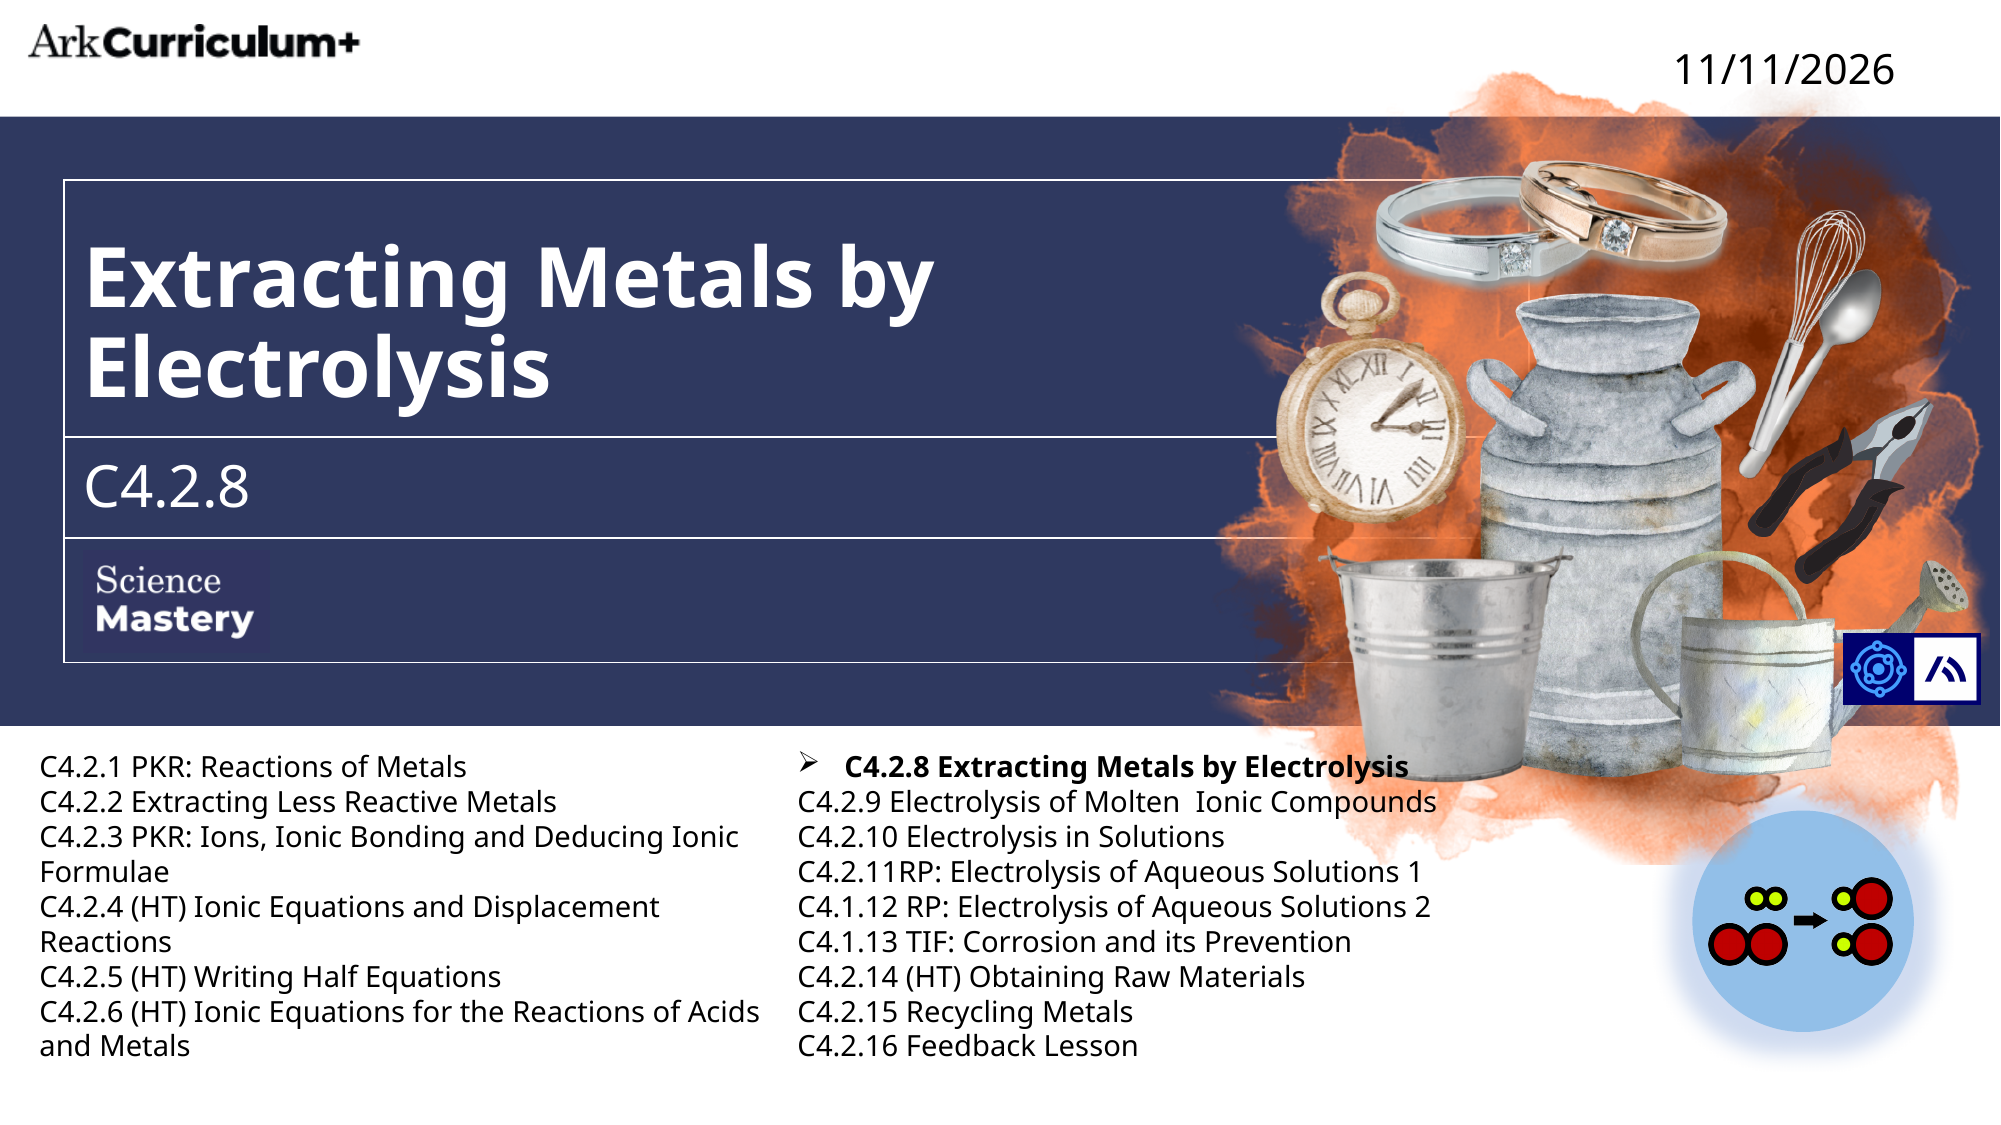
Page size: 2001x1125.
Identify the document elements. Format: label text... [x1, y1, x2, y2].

list Extracting Metals by Electrolysis [83, 344, 1087, 416]
picture [1087, 0, 2000, 966]
title C4.2.8 [83, 444, 1087, 527]
text_box C4.2.1 PKR: Reactions of Metals C4.2.2 Extracting Less Reactive Metals C4.2.3 PKR: Ions, Ionic Bonding and Deducing Ionic Formulae C4.2.4 (HT) Ionic Equations and Displacement Reactions C4.2.5 (HT) Writing Half Equations C4.2.6 (HT) Ionic Equations for the Reactions of Acids and Metals C4.2.7 Introduction to Electrolysis C4.2.8 Extracting Metals by Electrolysis C4.2.9 Electrolysis of Molten Ionic Compounds C4.2.10 Electrolysis in Solutions C4.2.11RP: Electrolysis of Aqueous Solutions 1 C4.1.12 RP: Electrolysis of Aqueous Solutions 2 C4.1.13 TIF: Corrosion and its Prevention C4.2.14 (HT) Obtaining Raw Materials C4.2.15 Recycling Metals C4.2.16 Feedback Lesson [24, 740, 1571, 1125]
picture [83, 550, 270, 653]
